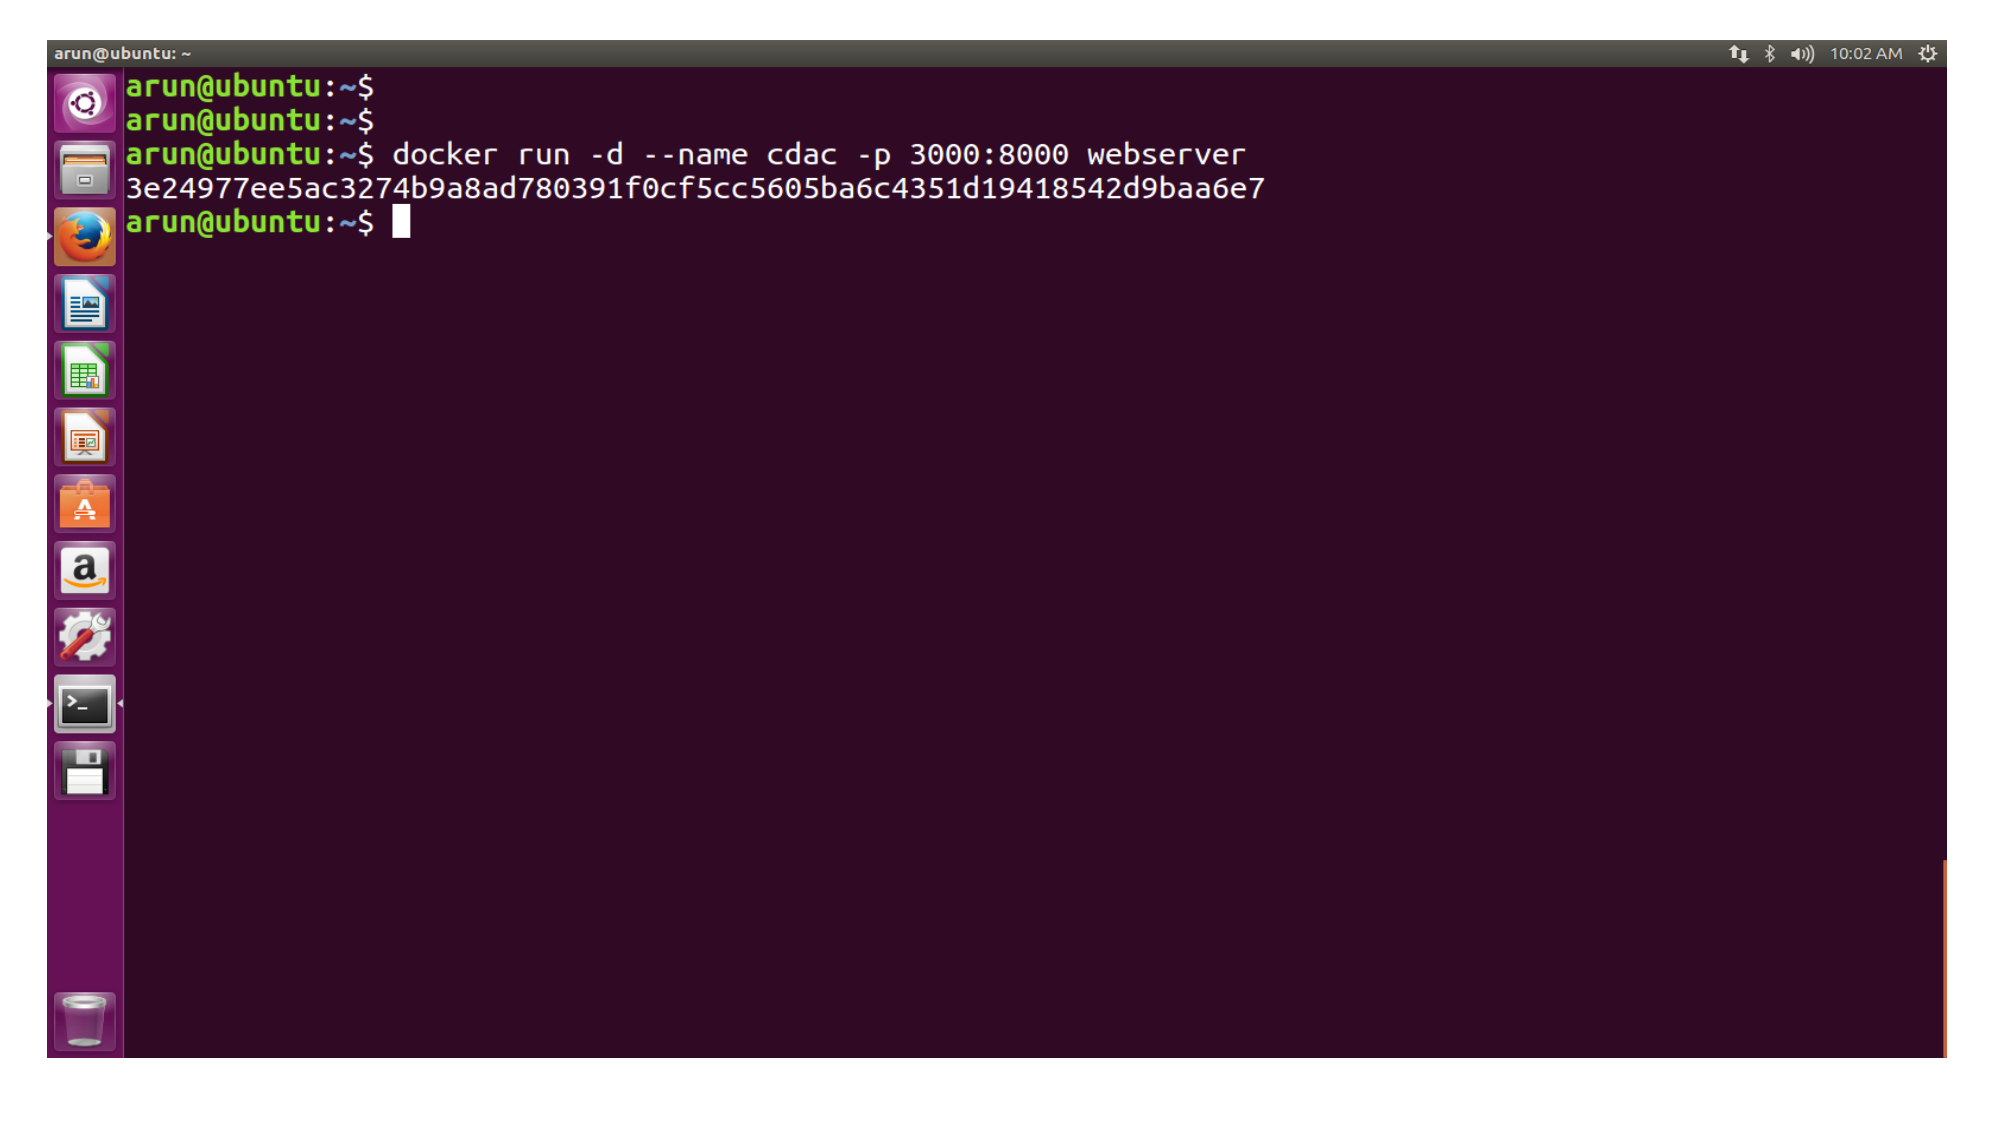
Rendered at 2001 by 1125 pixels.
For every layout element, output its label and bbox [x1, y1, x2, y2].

list [47, 40, 1947, 1058]
